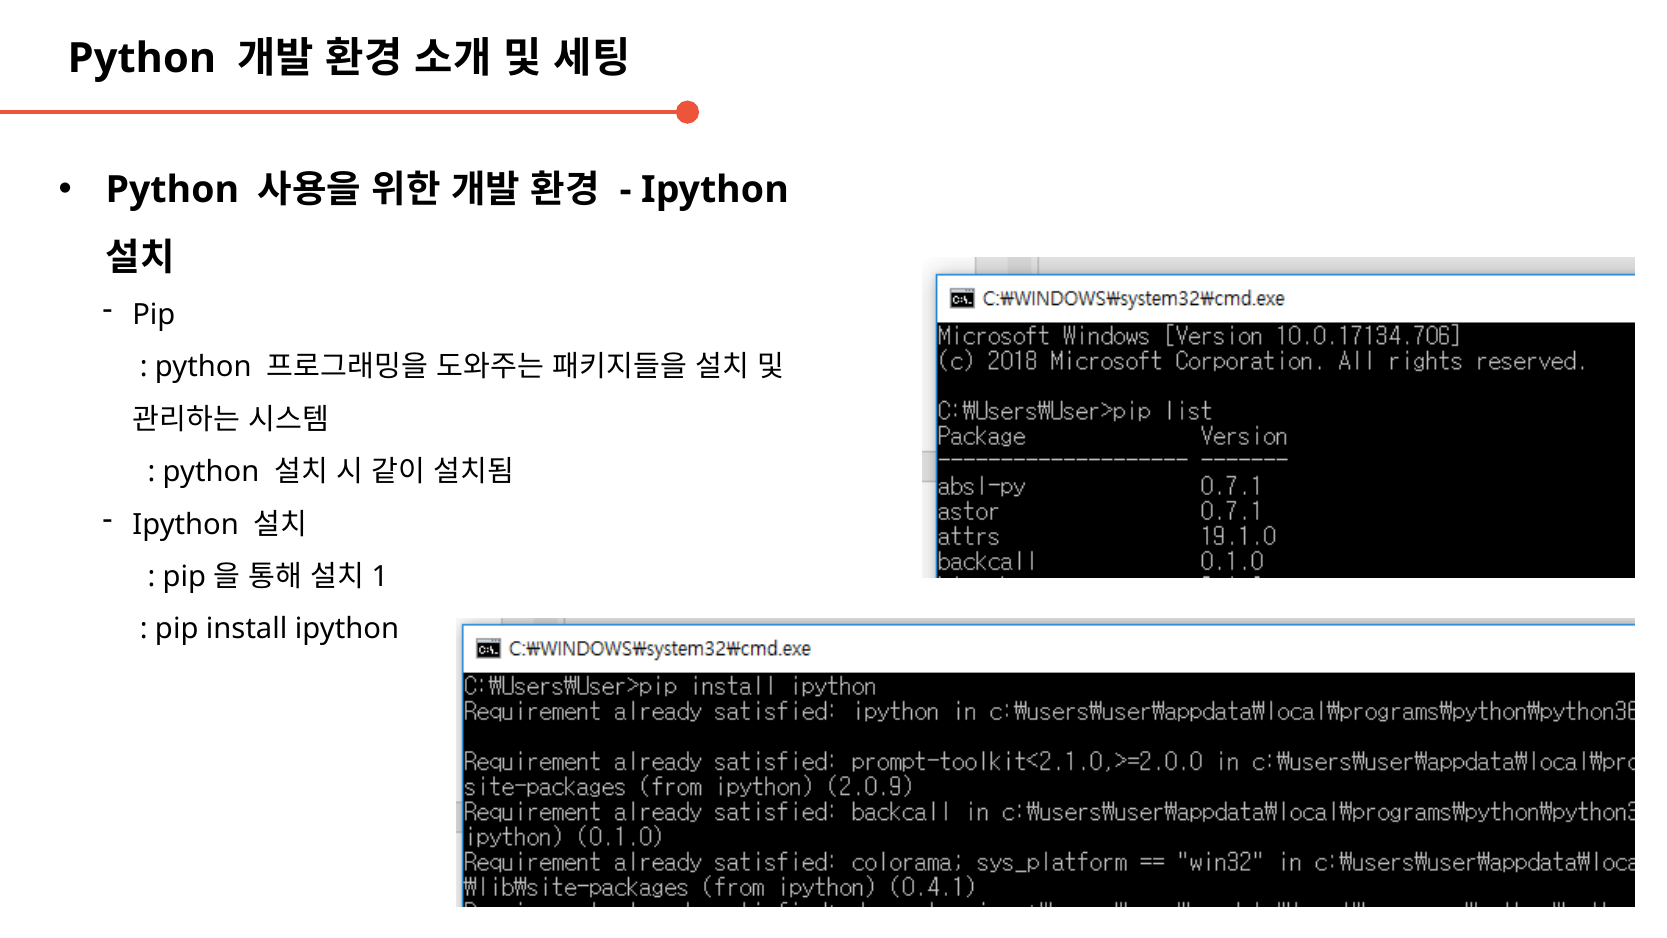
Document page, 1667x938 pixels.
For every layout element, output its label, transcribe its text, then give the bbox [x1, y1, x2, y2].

text_box Python 사용을 위한 개발 환경 - Ipython 설치 Pip : python 프로그래밍을 도와주는 패키지들을 설치 및 관리하는 시스템 : python 설치 시 같이 설치됨 Ipython 설치 : pip을 통해 설치1 : pip install ipython [43, 135, 875, 653]
picture [922, 257, 1635, 578]
text_box Python 개발 환경 소개 및 세팅 [52, 23, 964, 88]
picture [456, 618, 1635, 907]
